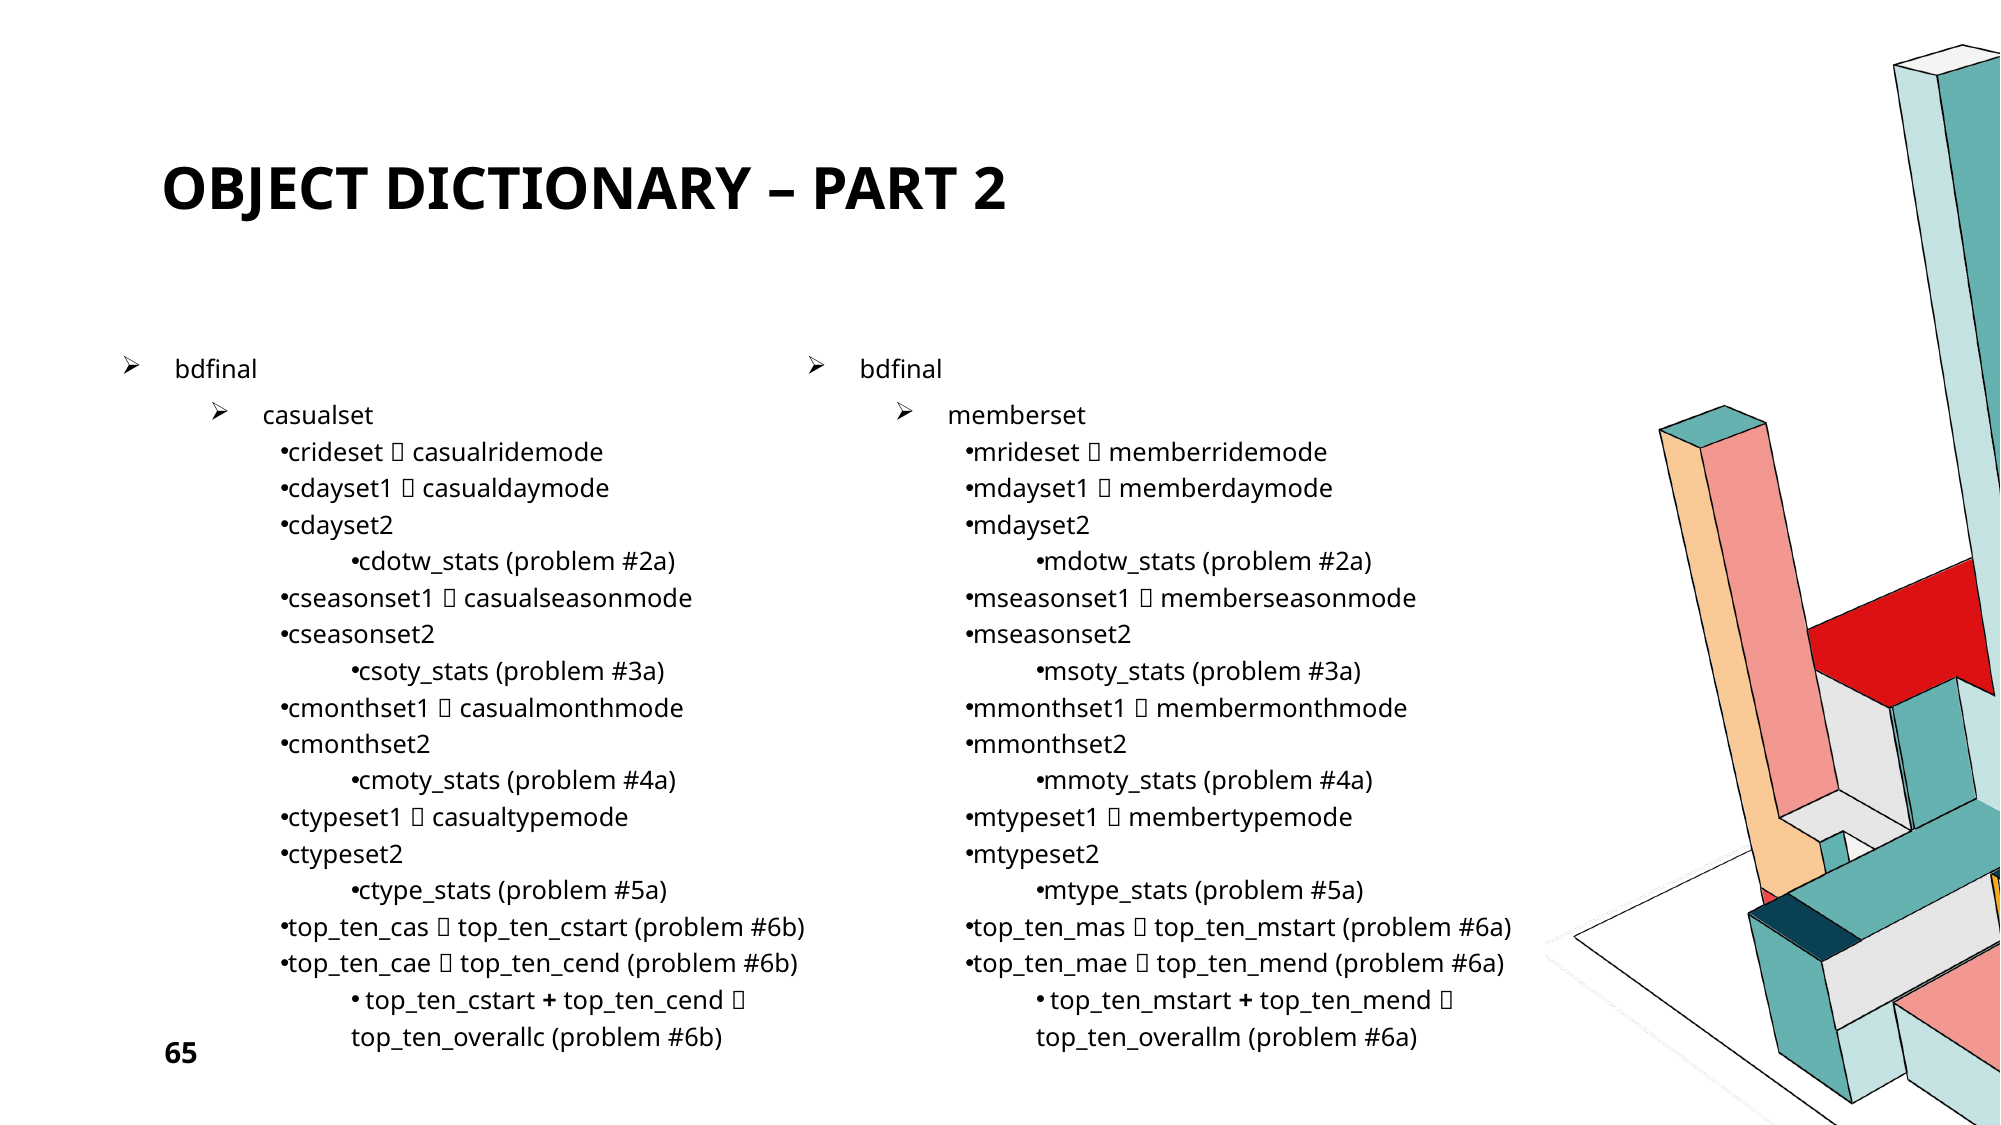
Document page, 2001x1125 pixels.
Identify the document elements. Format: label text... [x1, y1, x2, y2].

slide_number 65 [149, 1024, 588, 1085]
text_box bdfinal memberset mrideset  memberridemode mdayset1  memberdaymode mdayset2 mdotw_stats (problem #2a) mseasonset1  memberseasonmode mseasonset2 msoty_stats (problem #3a) mmonthset1  membermonthmode mmonthset2 mmoty_stats (problem #4a) mtypeset1  membertypemode mtypeset2 mtype_stats (problem #5a) top_ten_mas  top_ten_mstart (problem #6a) top_ten_mae  top_ten_mend (problem #6a) top_ten_mstart + top_ten_mend  top_ten_overallm (problem #6a) [756, 339, 1594, 1059]
picture [1544, 43, 2000, 1125]
title Object Dictionary – Part 2 [146, 11, 1508, 230]
list bdfinal casualset crideset  casualridemode cdayset1  casualdaymode cdayset2 cdotw_stats (problem #2a) cseasonset1  casualseasonmode cseasonset2 csoty_stats (problem #3a) cmonthset1  casualmonthmode cmonthset2 cmoty_stats (problem #4a) ctypeset1  casualtypemode ctypeset2 ctype_stats (problem #5a) top_ten_cas  top_ten_cstart (problem #6b) top_ten_cae  top_ten_cend (problem #6b) top_ten_cstart + top_ten_cend  top_ten_overallc (problem #6b) [71, 339, 756, 1059]
